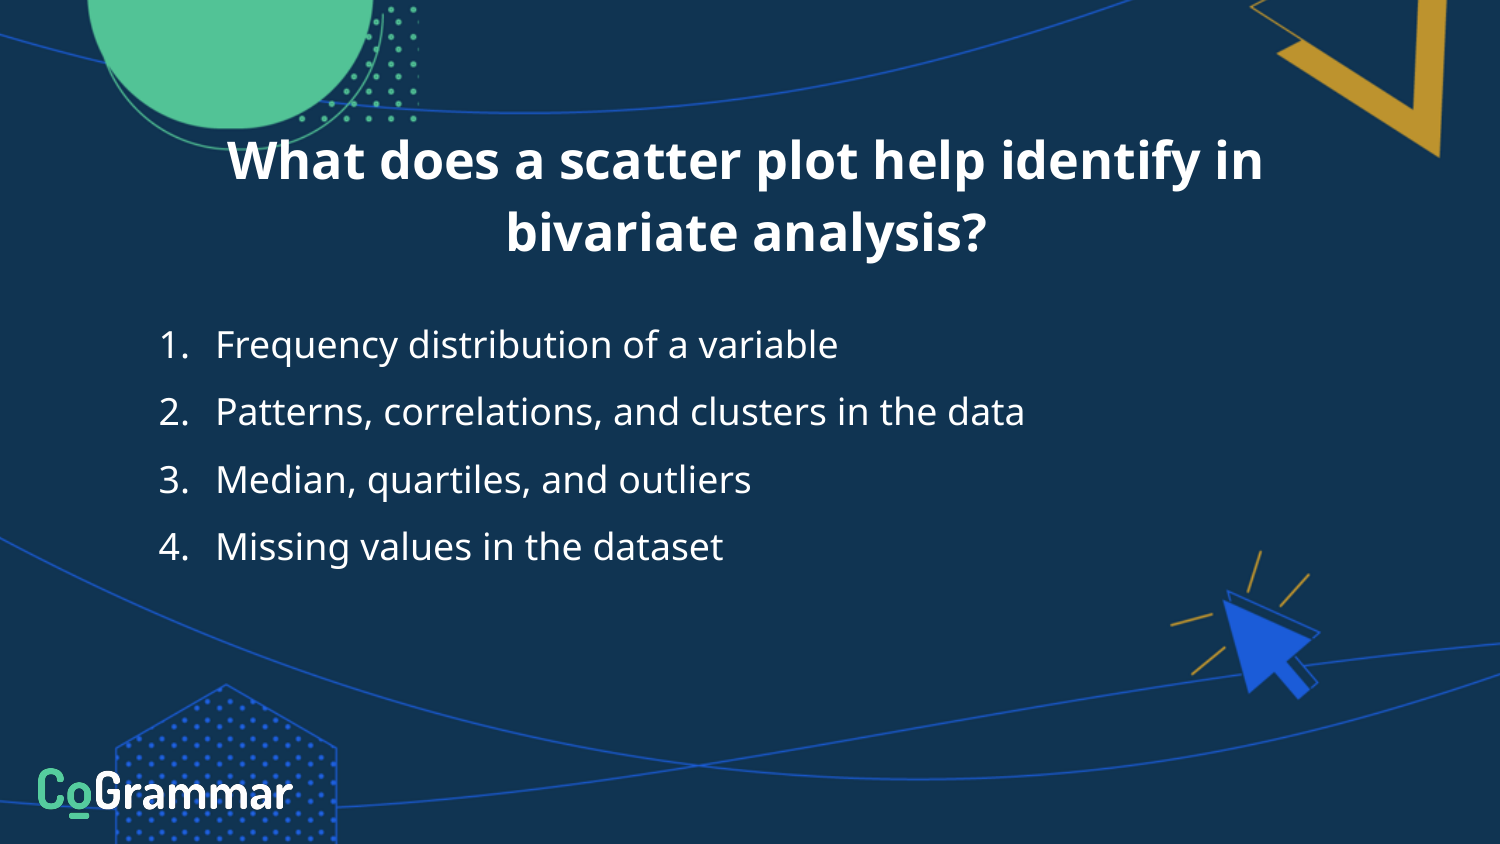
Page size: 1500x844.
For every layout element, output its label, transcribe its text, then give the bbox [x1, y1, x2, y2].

title What does a scatter plot help identify in bivariate analysis? [99, 124, 1393, 312]
picture [0, 0, 1500, 844]
subtitle Frequency distribution of a variable Patterns, correlations, and clusters in the data Median, quartiles, and outliers Missing values in the dataset [128, 292, 1423, 774]
